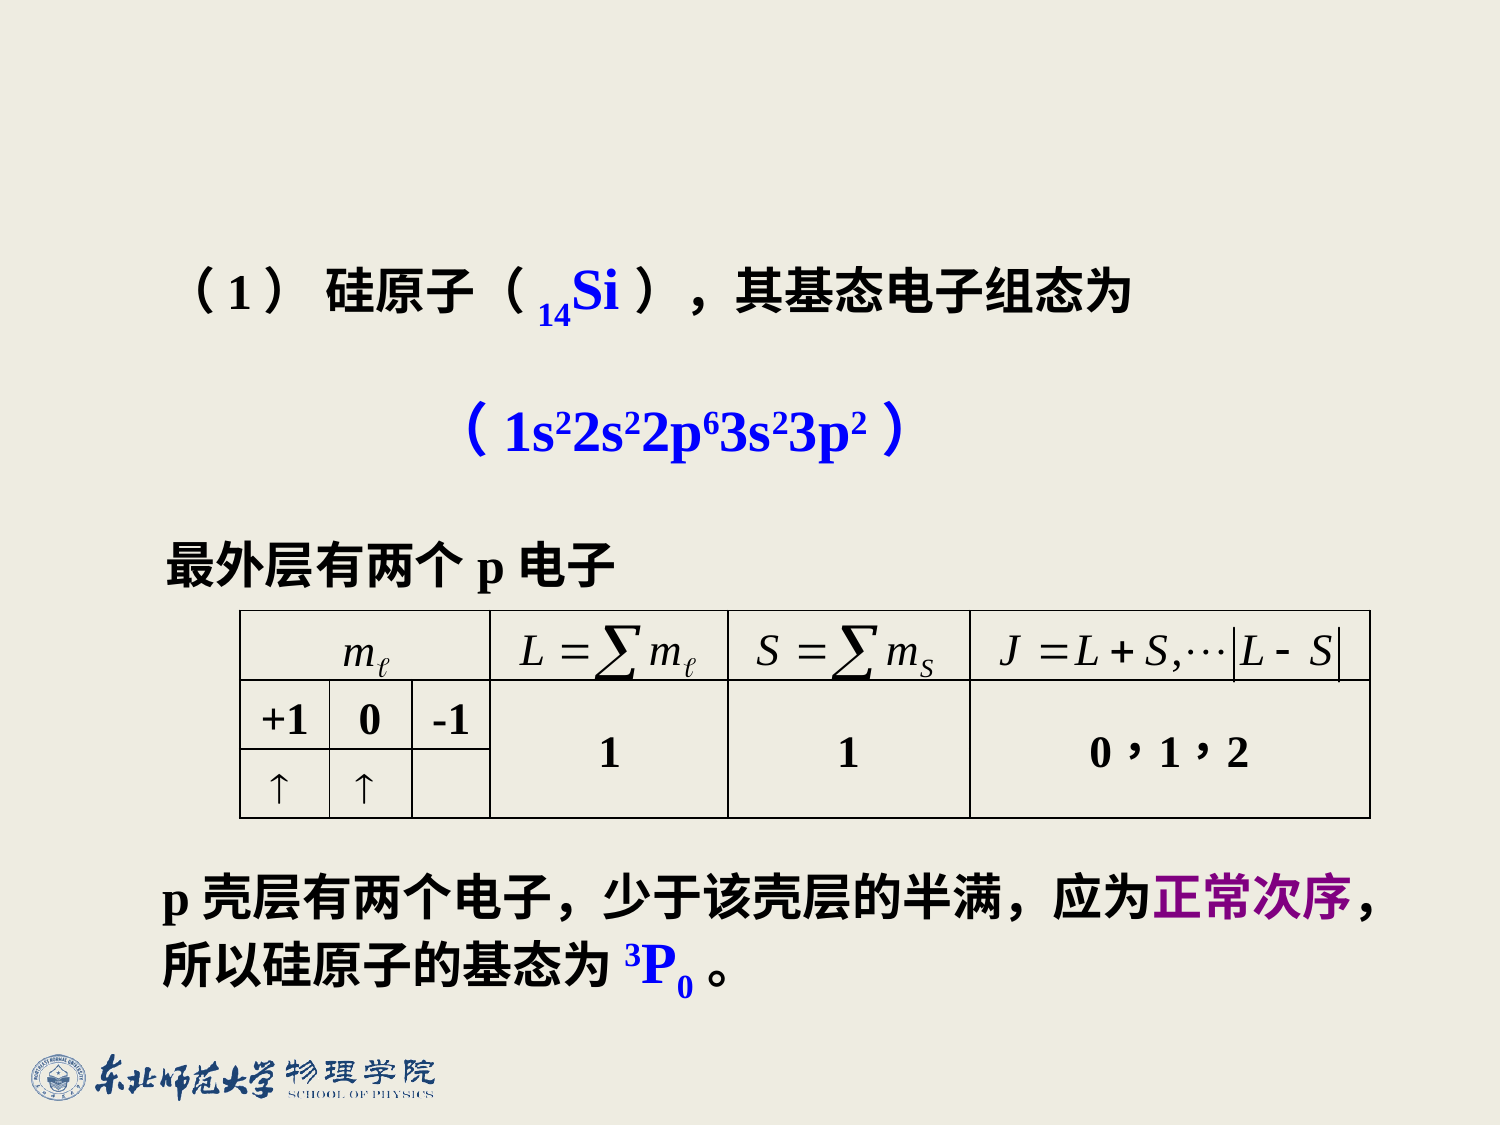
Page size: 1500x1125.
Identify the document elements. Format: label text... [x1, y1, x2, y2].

text_box p壳层有两个电子，少于该壳层的半满，应为正常次序，所以硅原子的基态为3P0。 [147, 890, 1436, 1013]
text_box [0, 609, 1500, 879]
text_box （1） 硅原子（14Si），其基态电子组态为 （1s22s22p63s23p2） 最外层有两个p电子 [100, 243, 1459, 601]
picture [20, 1054, 440, 1101]
